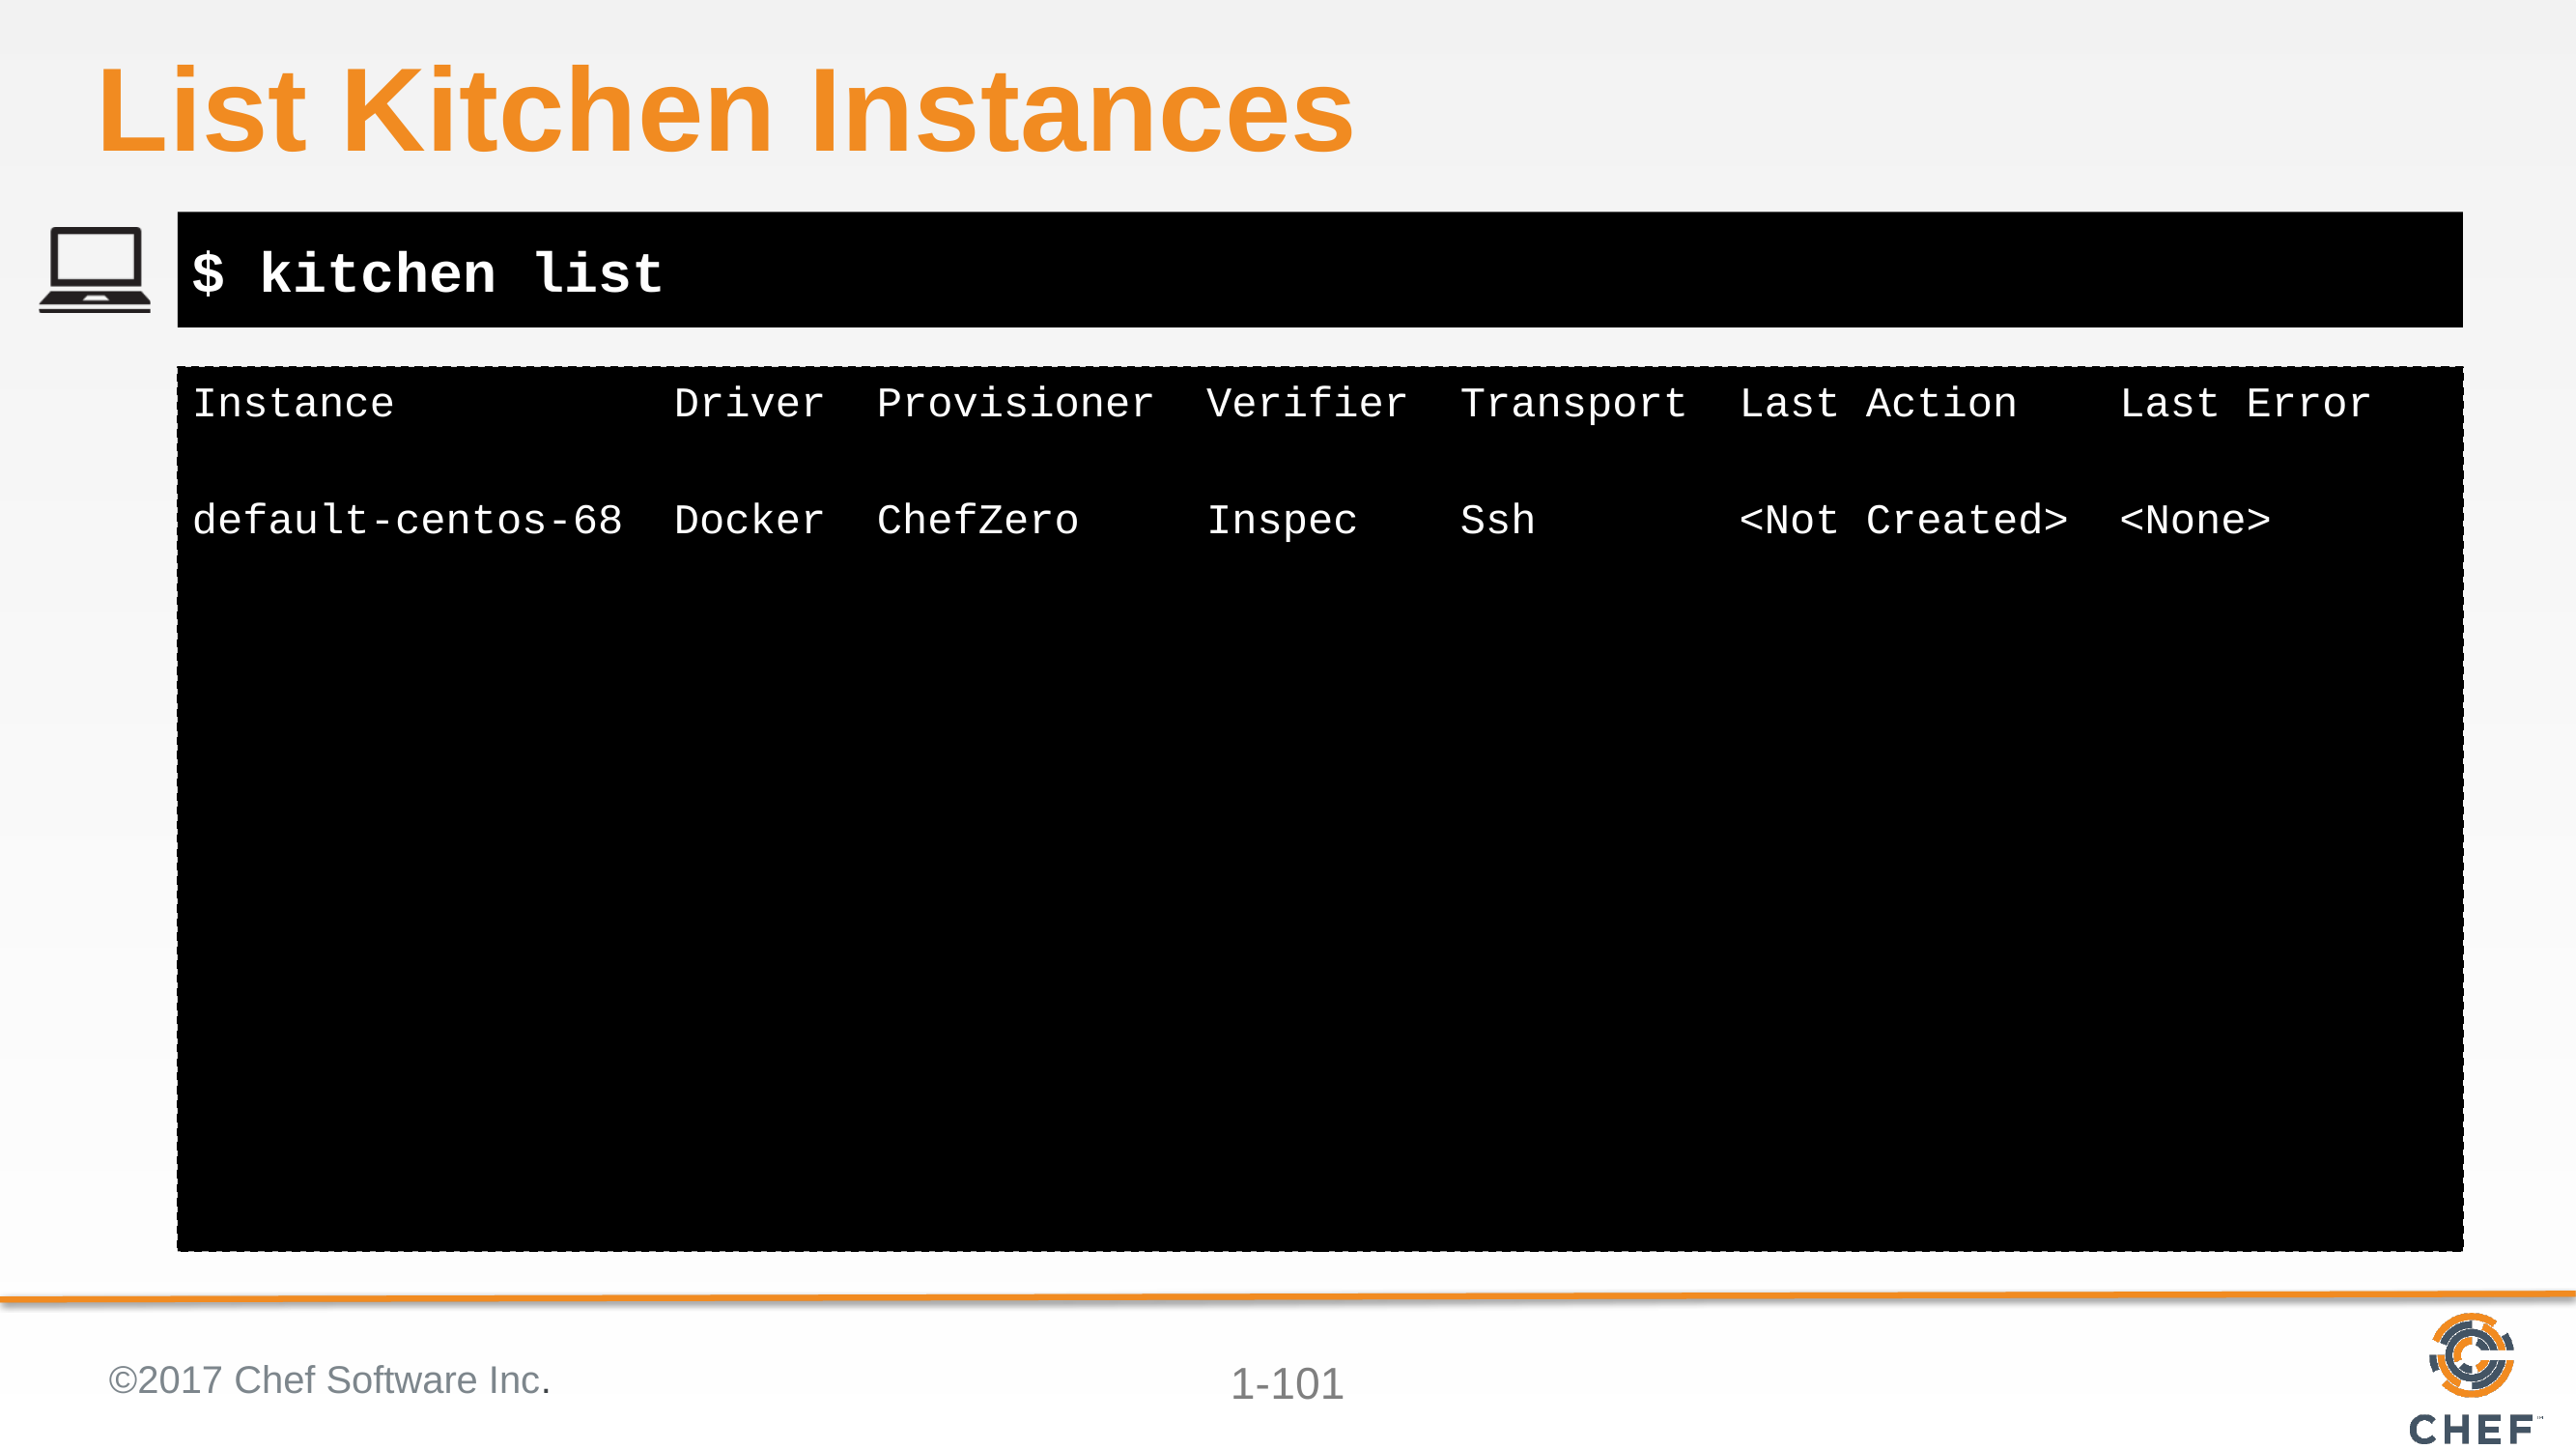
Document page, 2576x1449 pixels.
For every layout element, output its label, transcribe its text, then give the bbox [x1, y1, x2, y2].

picture [2399, 1297, 2551, 1449]
list Instance Driver Provisioner Verifier Transport Last Action Last Error default-centos-68 Docker ChefZero Inspec Ssh <Not Created> <None> [177, 366, 2464, 1252]
list $ kitchen list [177, 212, 2463, 327]
title List Kitchen Instances [96, 48, 2463, 180]
